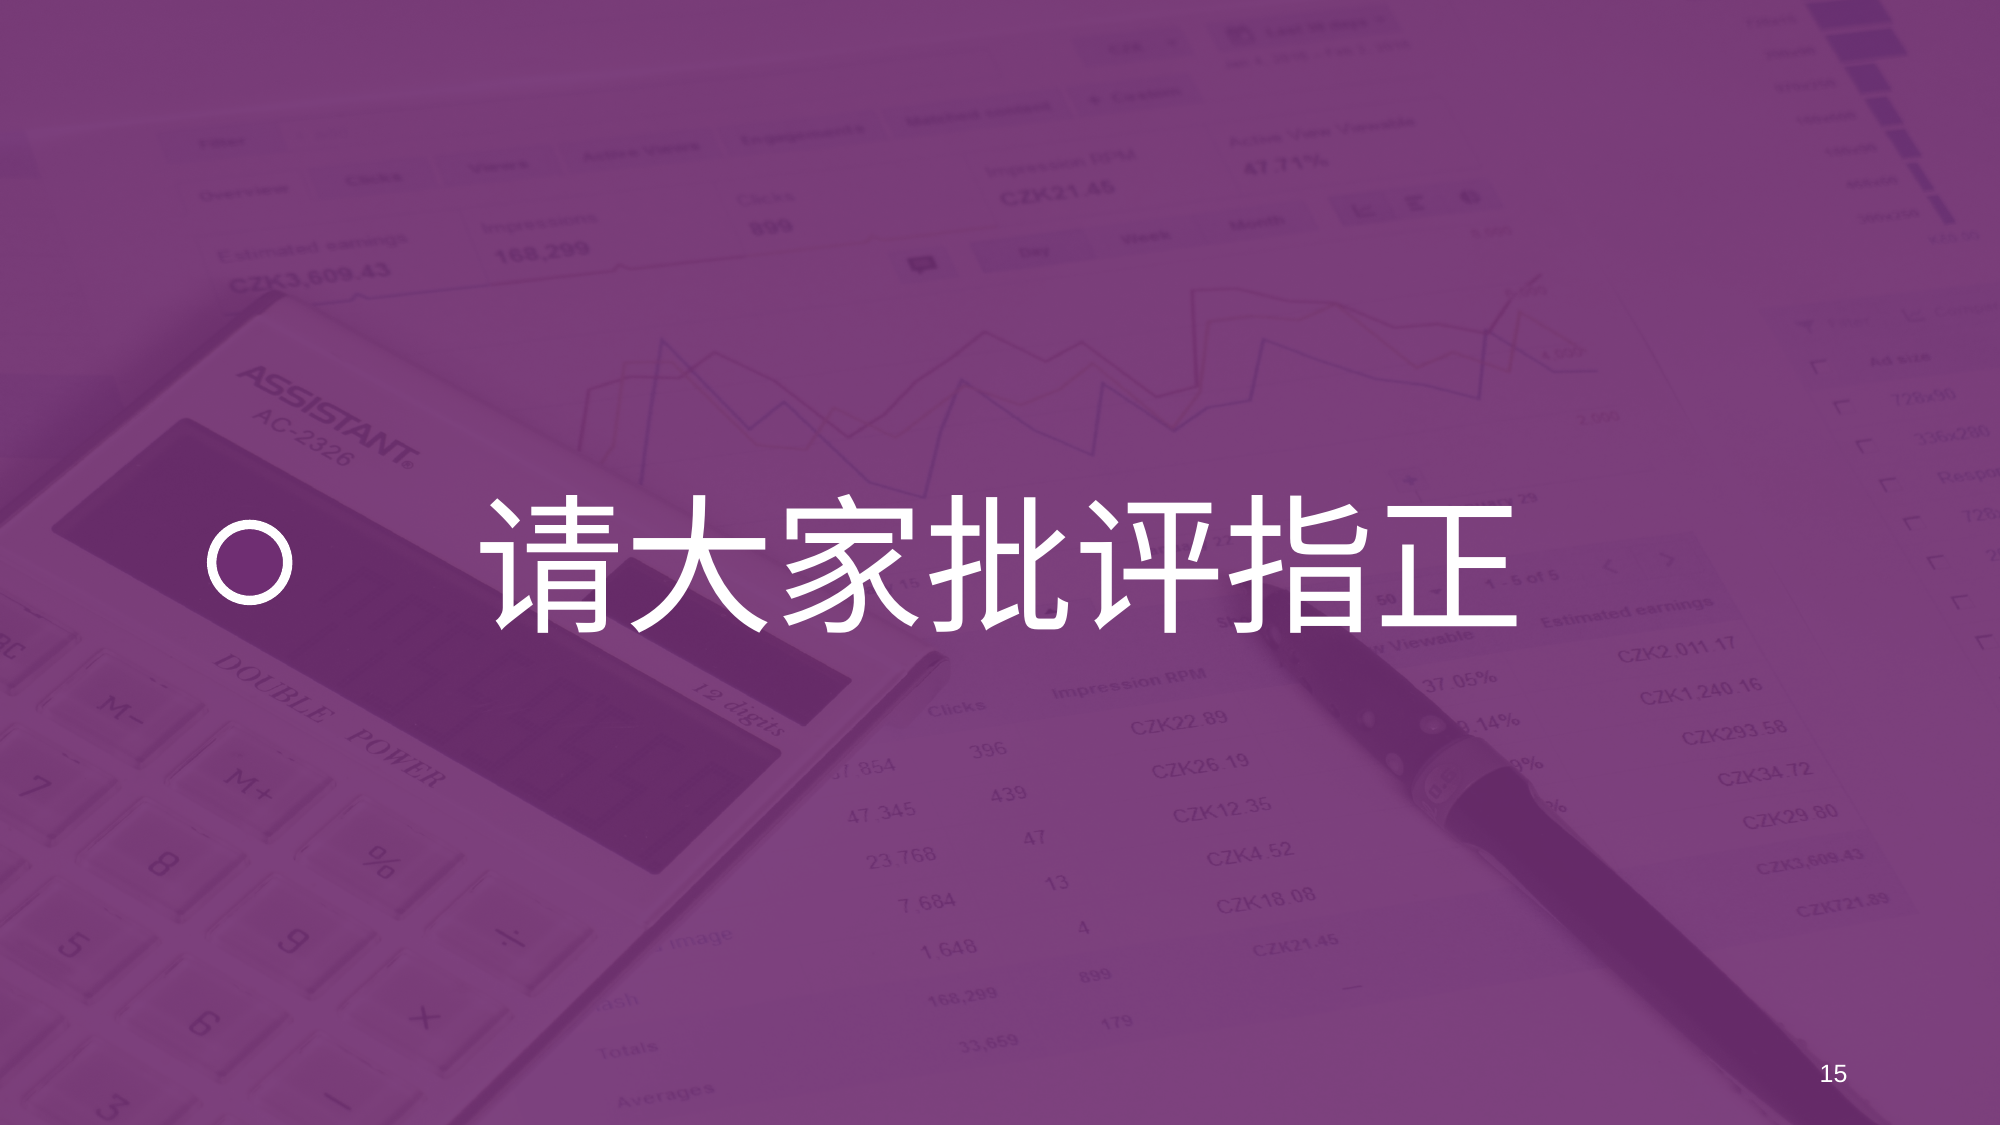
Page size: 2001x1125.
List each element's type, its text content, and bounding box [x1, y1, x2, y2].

slide_number 15 [1412, 1042, 1863, 1103]
text_box 请大家批评指正 [273, 463, 1727, 659]
